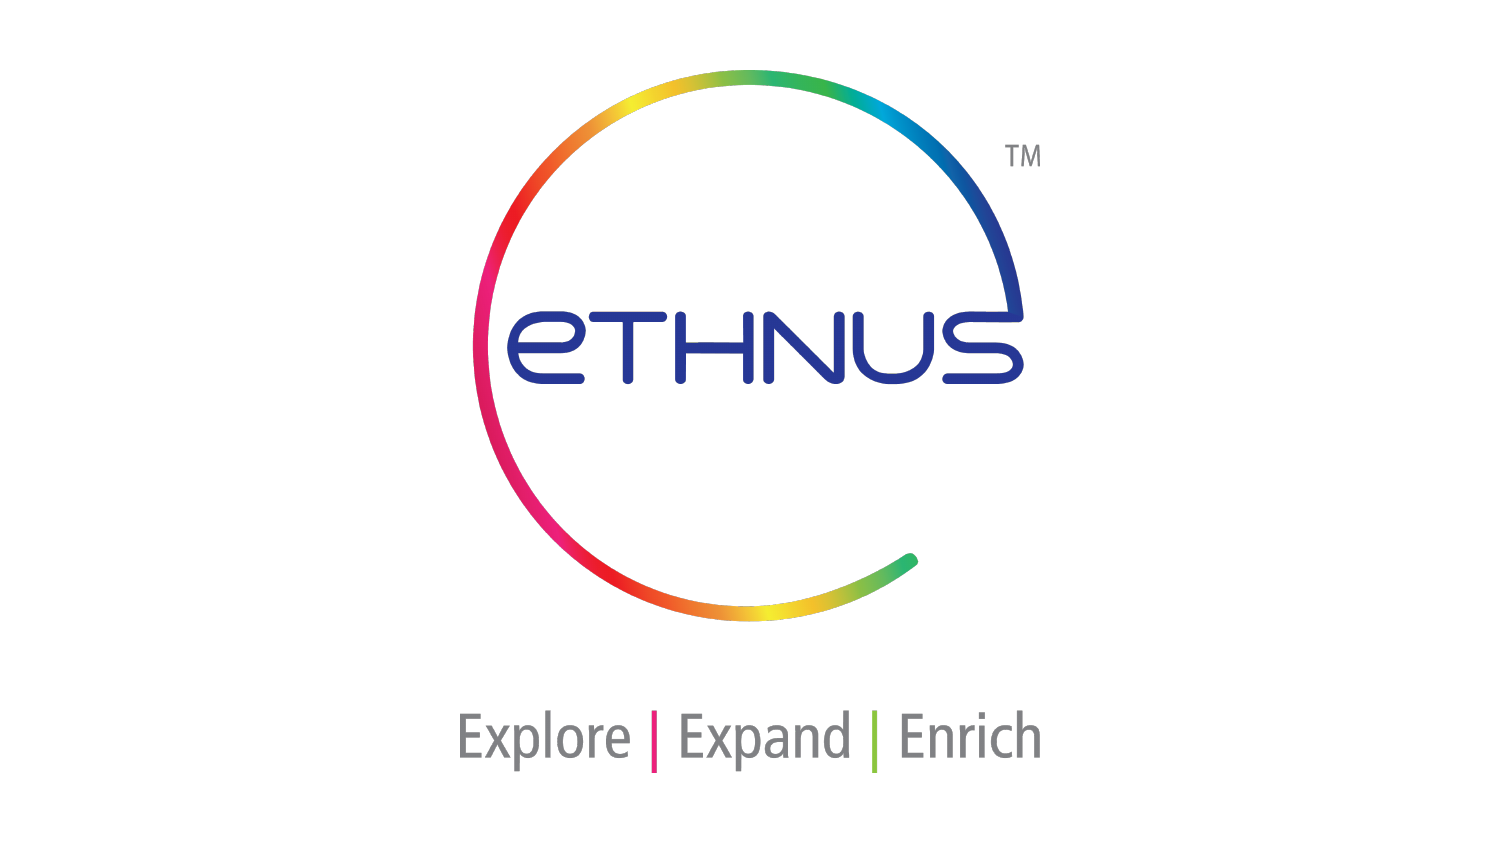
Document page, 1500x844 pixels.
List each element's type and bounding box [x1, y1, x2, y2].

picture [460, 70, 1040, 774]
